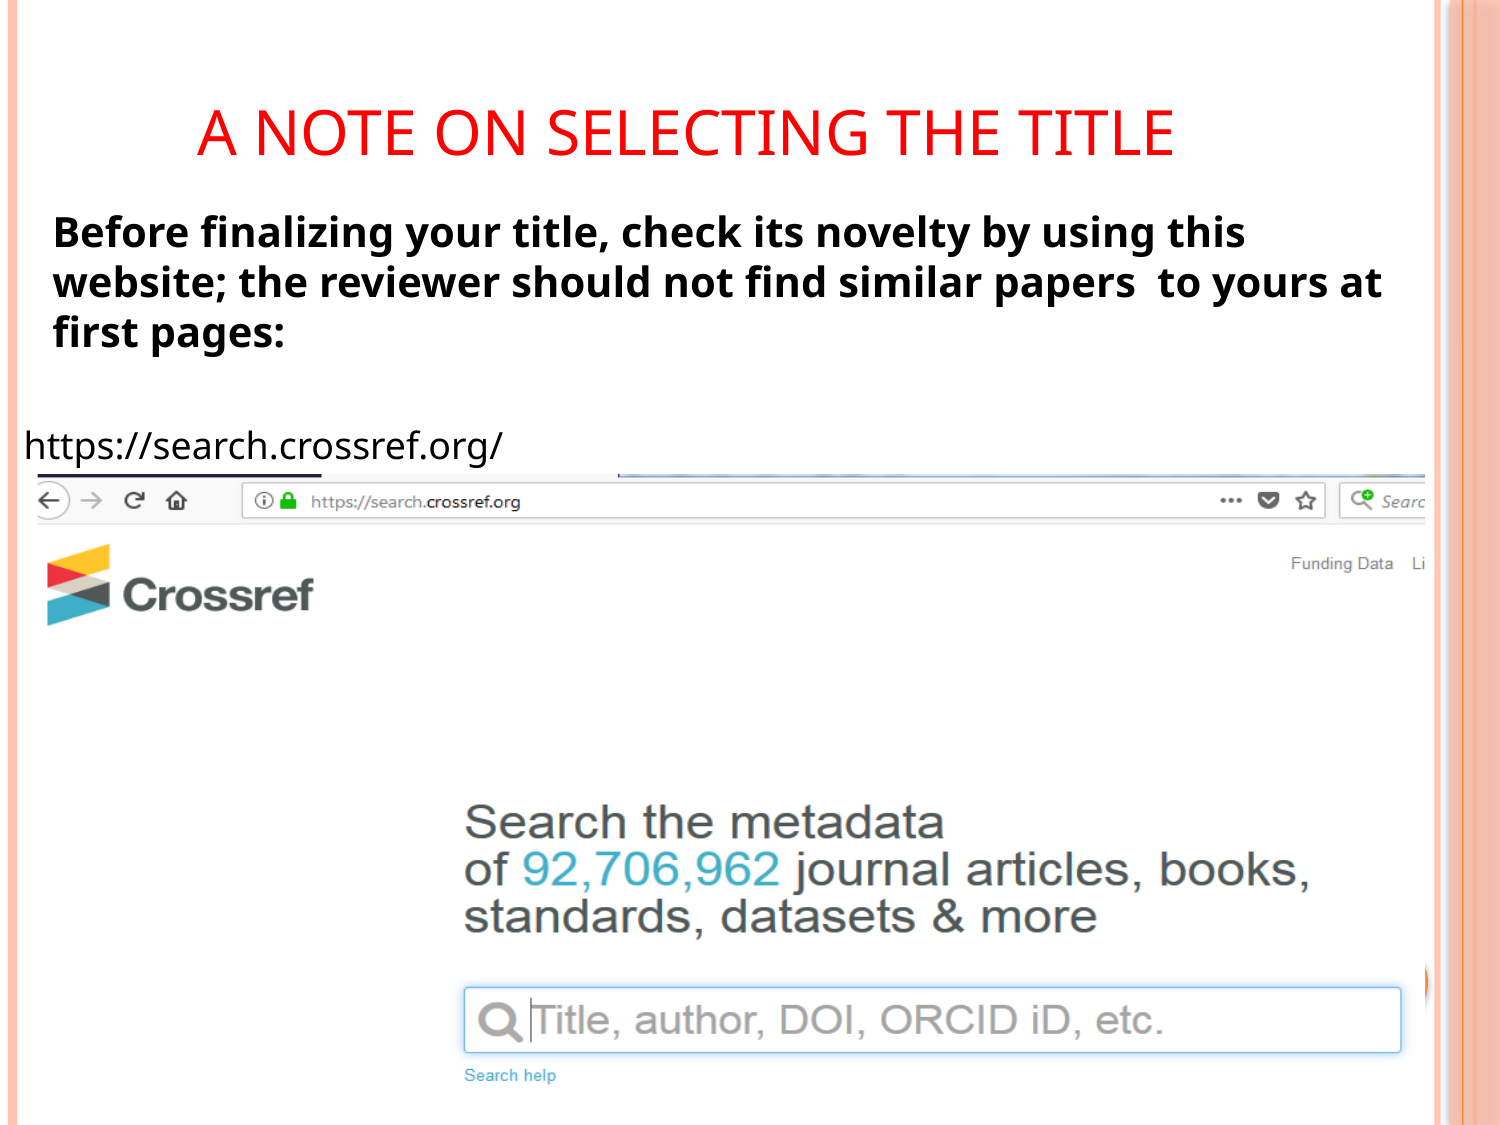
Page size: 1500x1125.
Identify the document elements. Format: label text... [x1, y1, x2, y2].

text_box https://search.crossref.org/ [8, 414, 519, 475]
picture [36, 474, 1426, 1125]
text_box Before finalizing your title, check its novelty by using this website; the reviewer should not find similar papers to yours at first pages: [37, 198, 1426, 414]
title A note on selecting the title [75, 45, 1300, 175]
